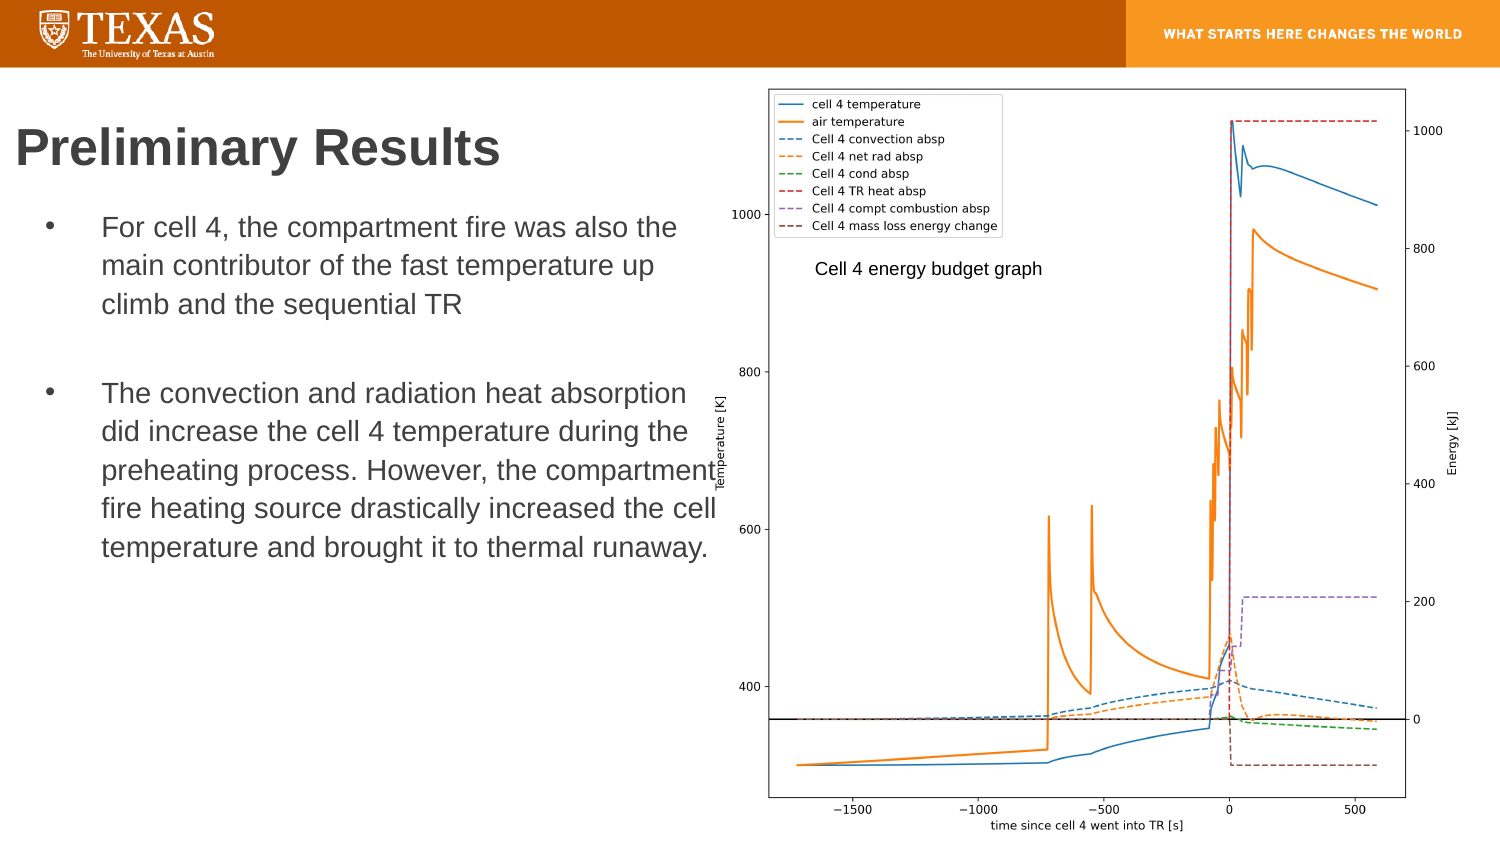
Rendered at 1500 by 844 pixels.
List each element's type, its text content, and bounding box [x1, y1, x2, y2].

text_box Preliminary Results [0, 73, 1458, 215]
list For cell 4, the compartment fire was also the main contributor of the fast temperature up climb and the sequential TR The convection and radiation heat absorption did increase the cell 4 temperature during the preheating process. However, the compartment fire heating source drastically increased the cell temperature and brought it to thermal runaway. [30, 196, 697, 675]
picture [0, 0, 1500, 844]
